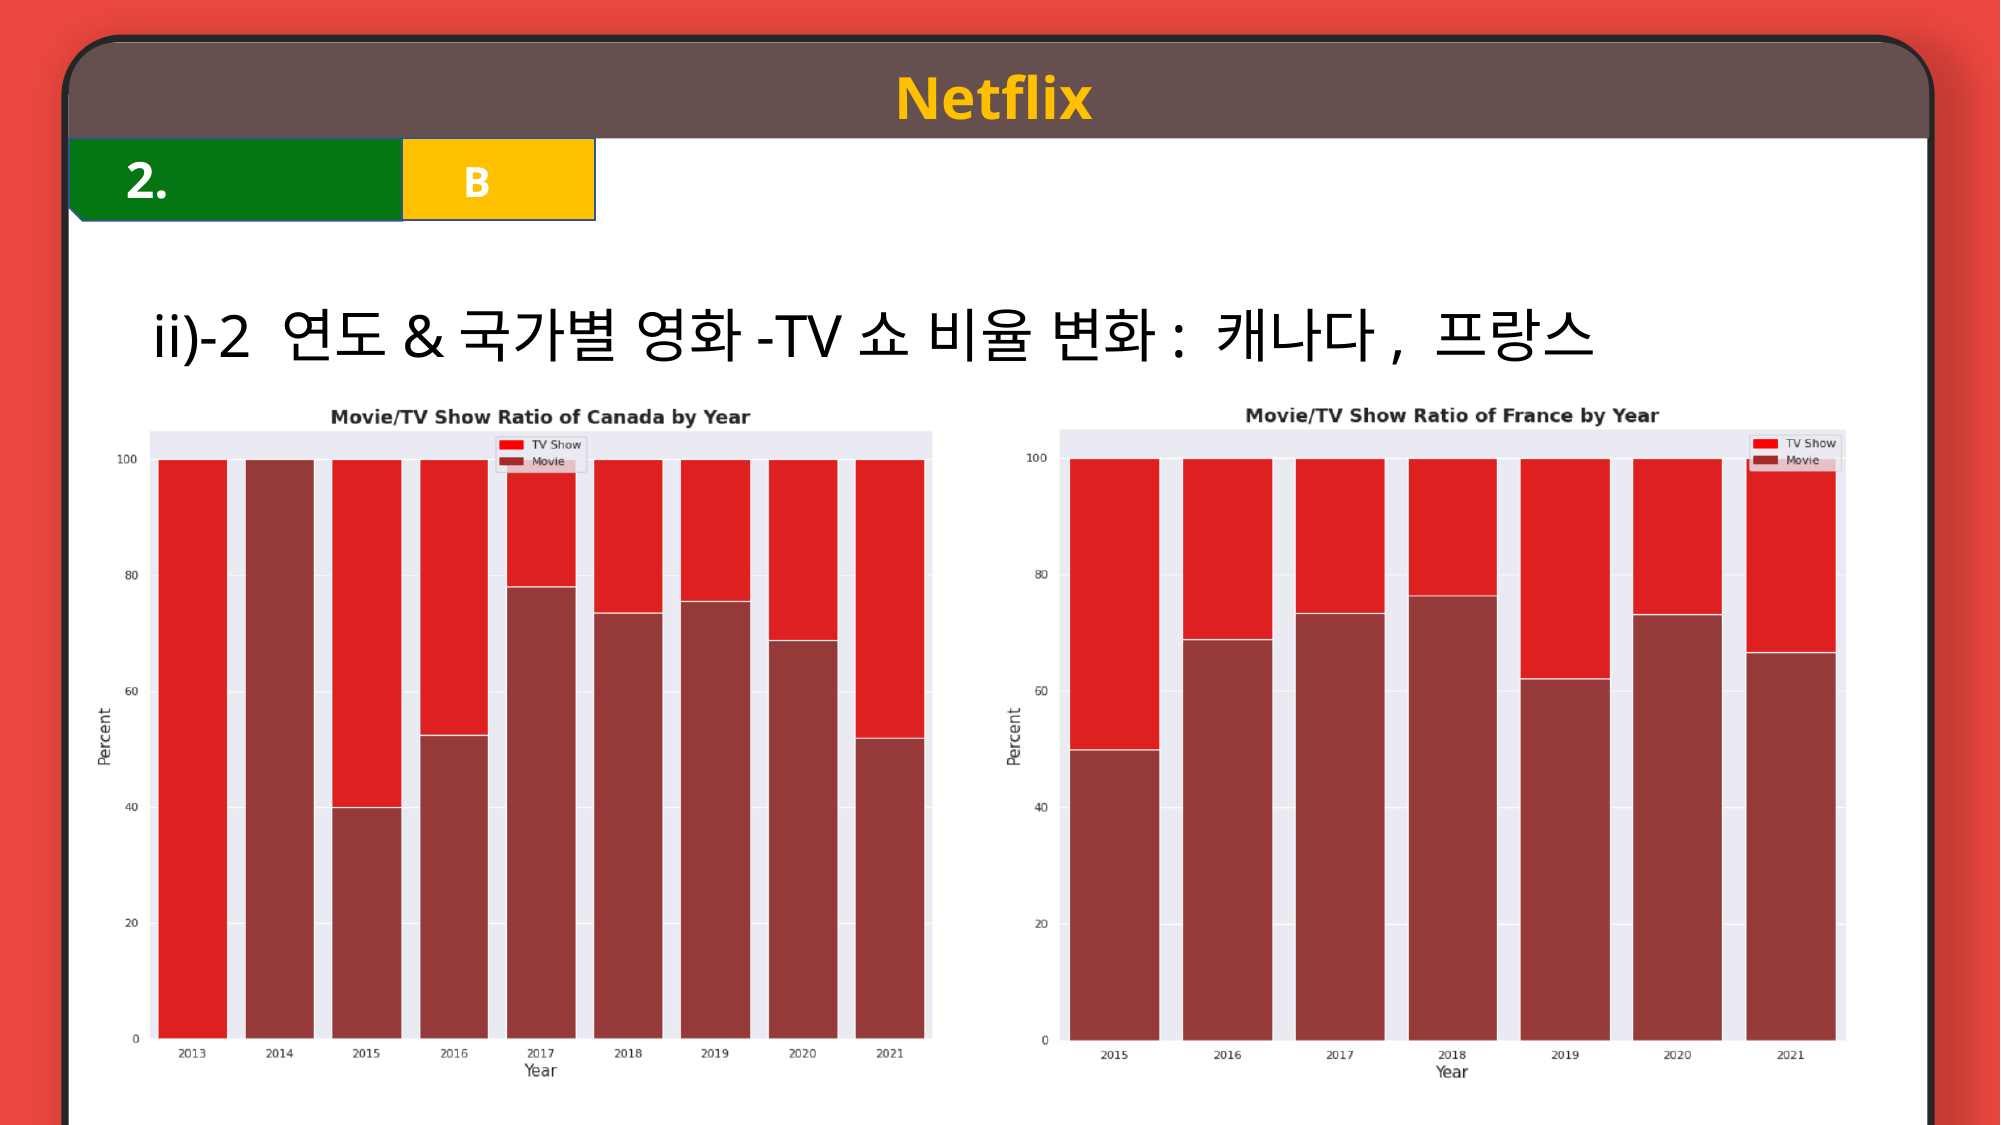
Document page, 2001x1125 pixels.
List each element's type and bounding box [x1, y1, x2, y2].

text_box [65, 38, 1932, 1125]
picture [79, 398, 947, 1083]
picture [990, 398, 1862, 1083]
